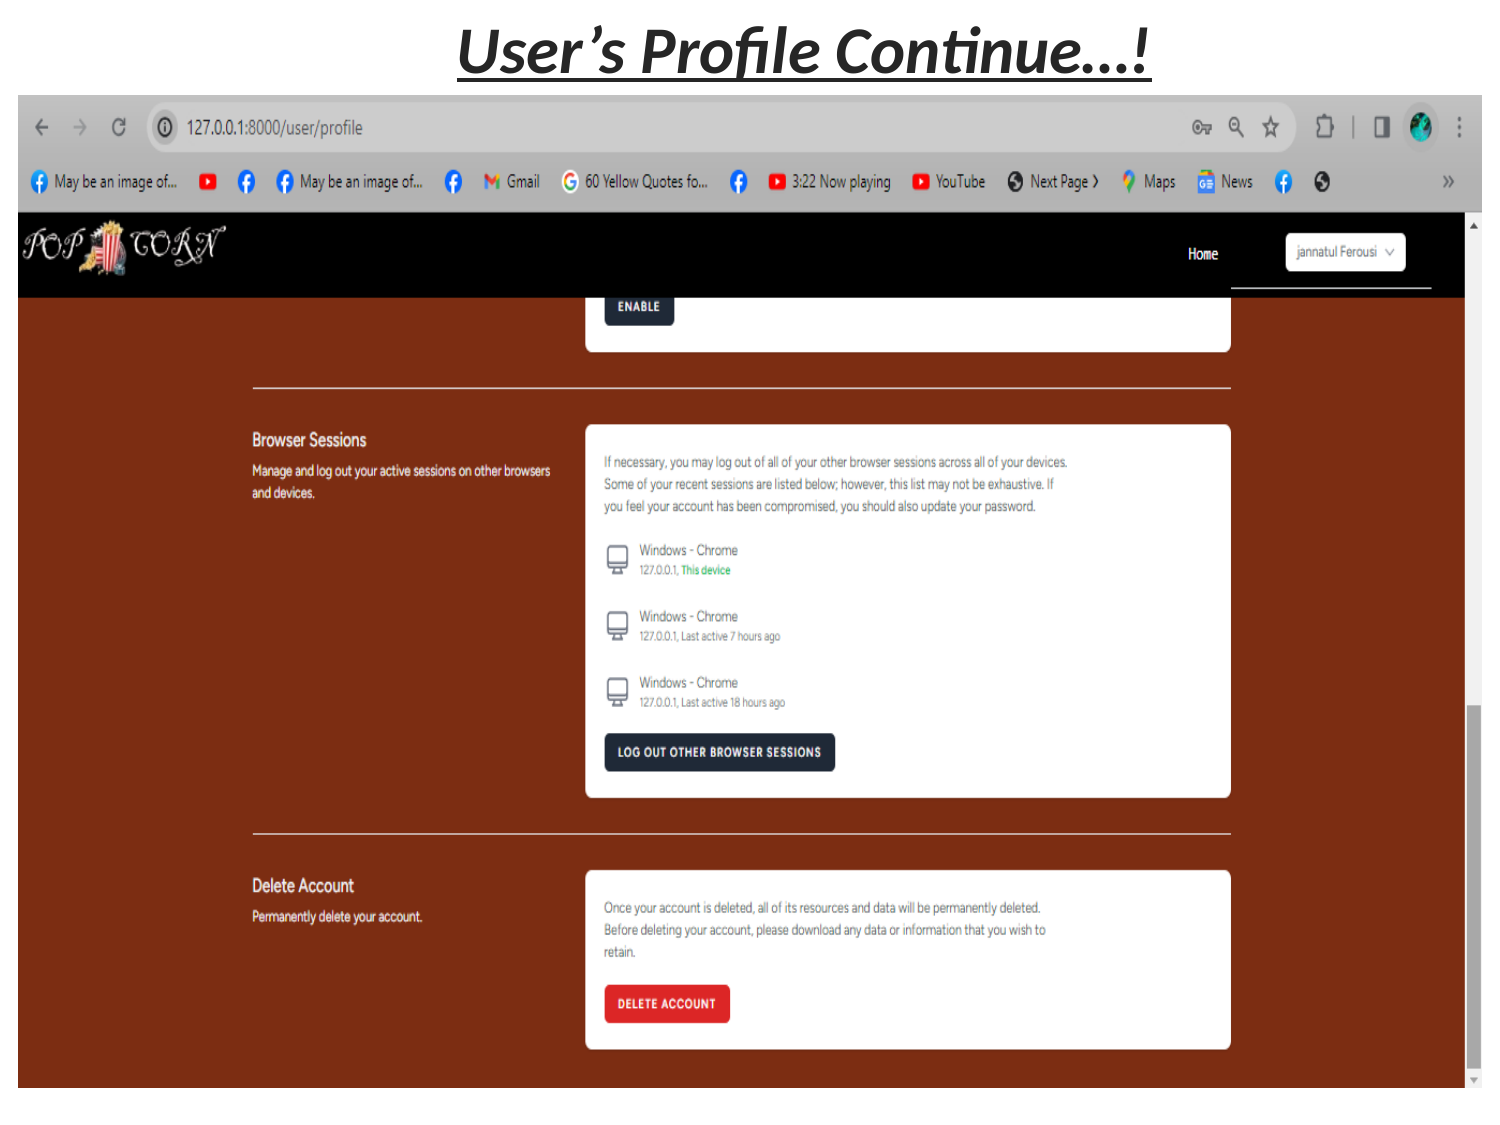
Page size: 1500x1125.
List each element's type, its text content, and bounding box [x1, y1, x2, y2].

picture [18, 95, 1482, 1088]
text_box User’s Profile Continue…! [442, 0, 1168, 94]
